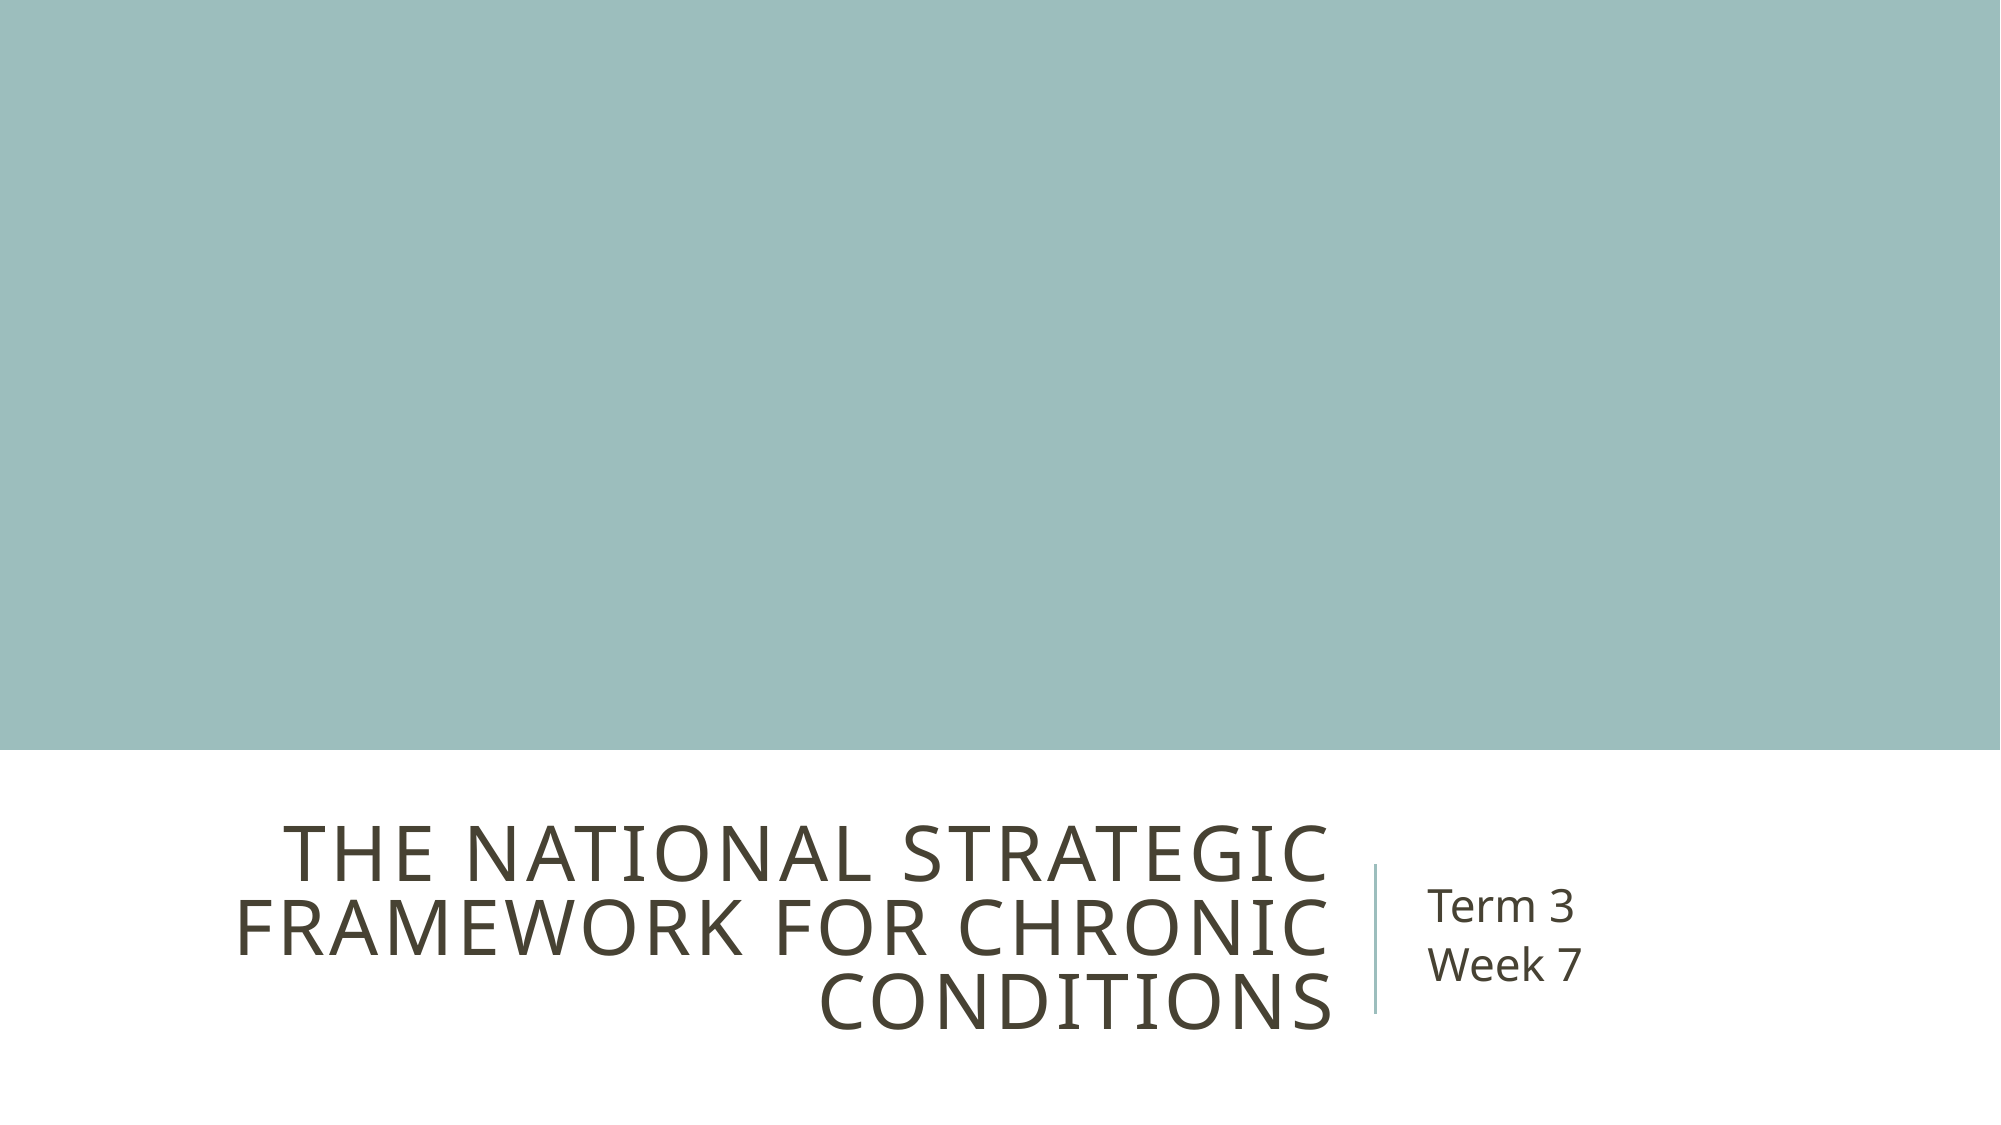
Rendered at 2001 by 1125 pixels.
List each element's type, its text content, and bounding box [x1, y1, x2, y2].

subtitle Term 3 Week 7 [1412, 813, 1938, 1054]
title The national strategic framework for chronic conditions [75, 813, 1350, 1054]
